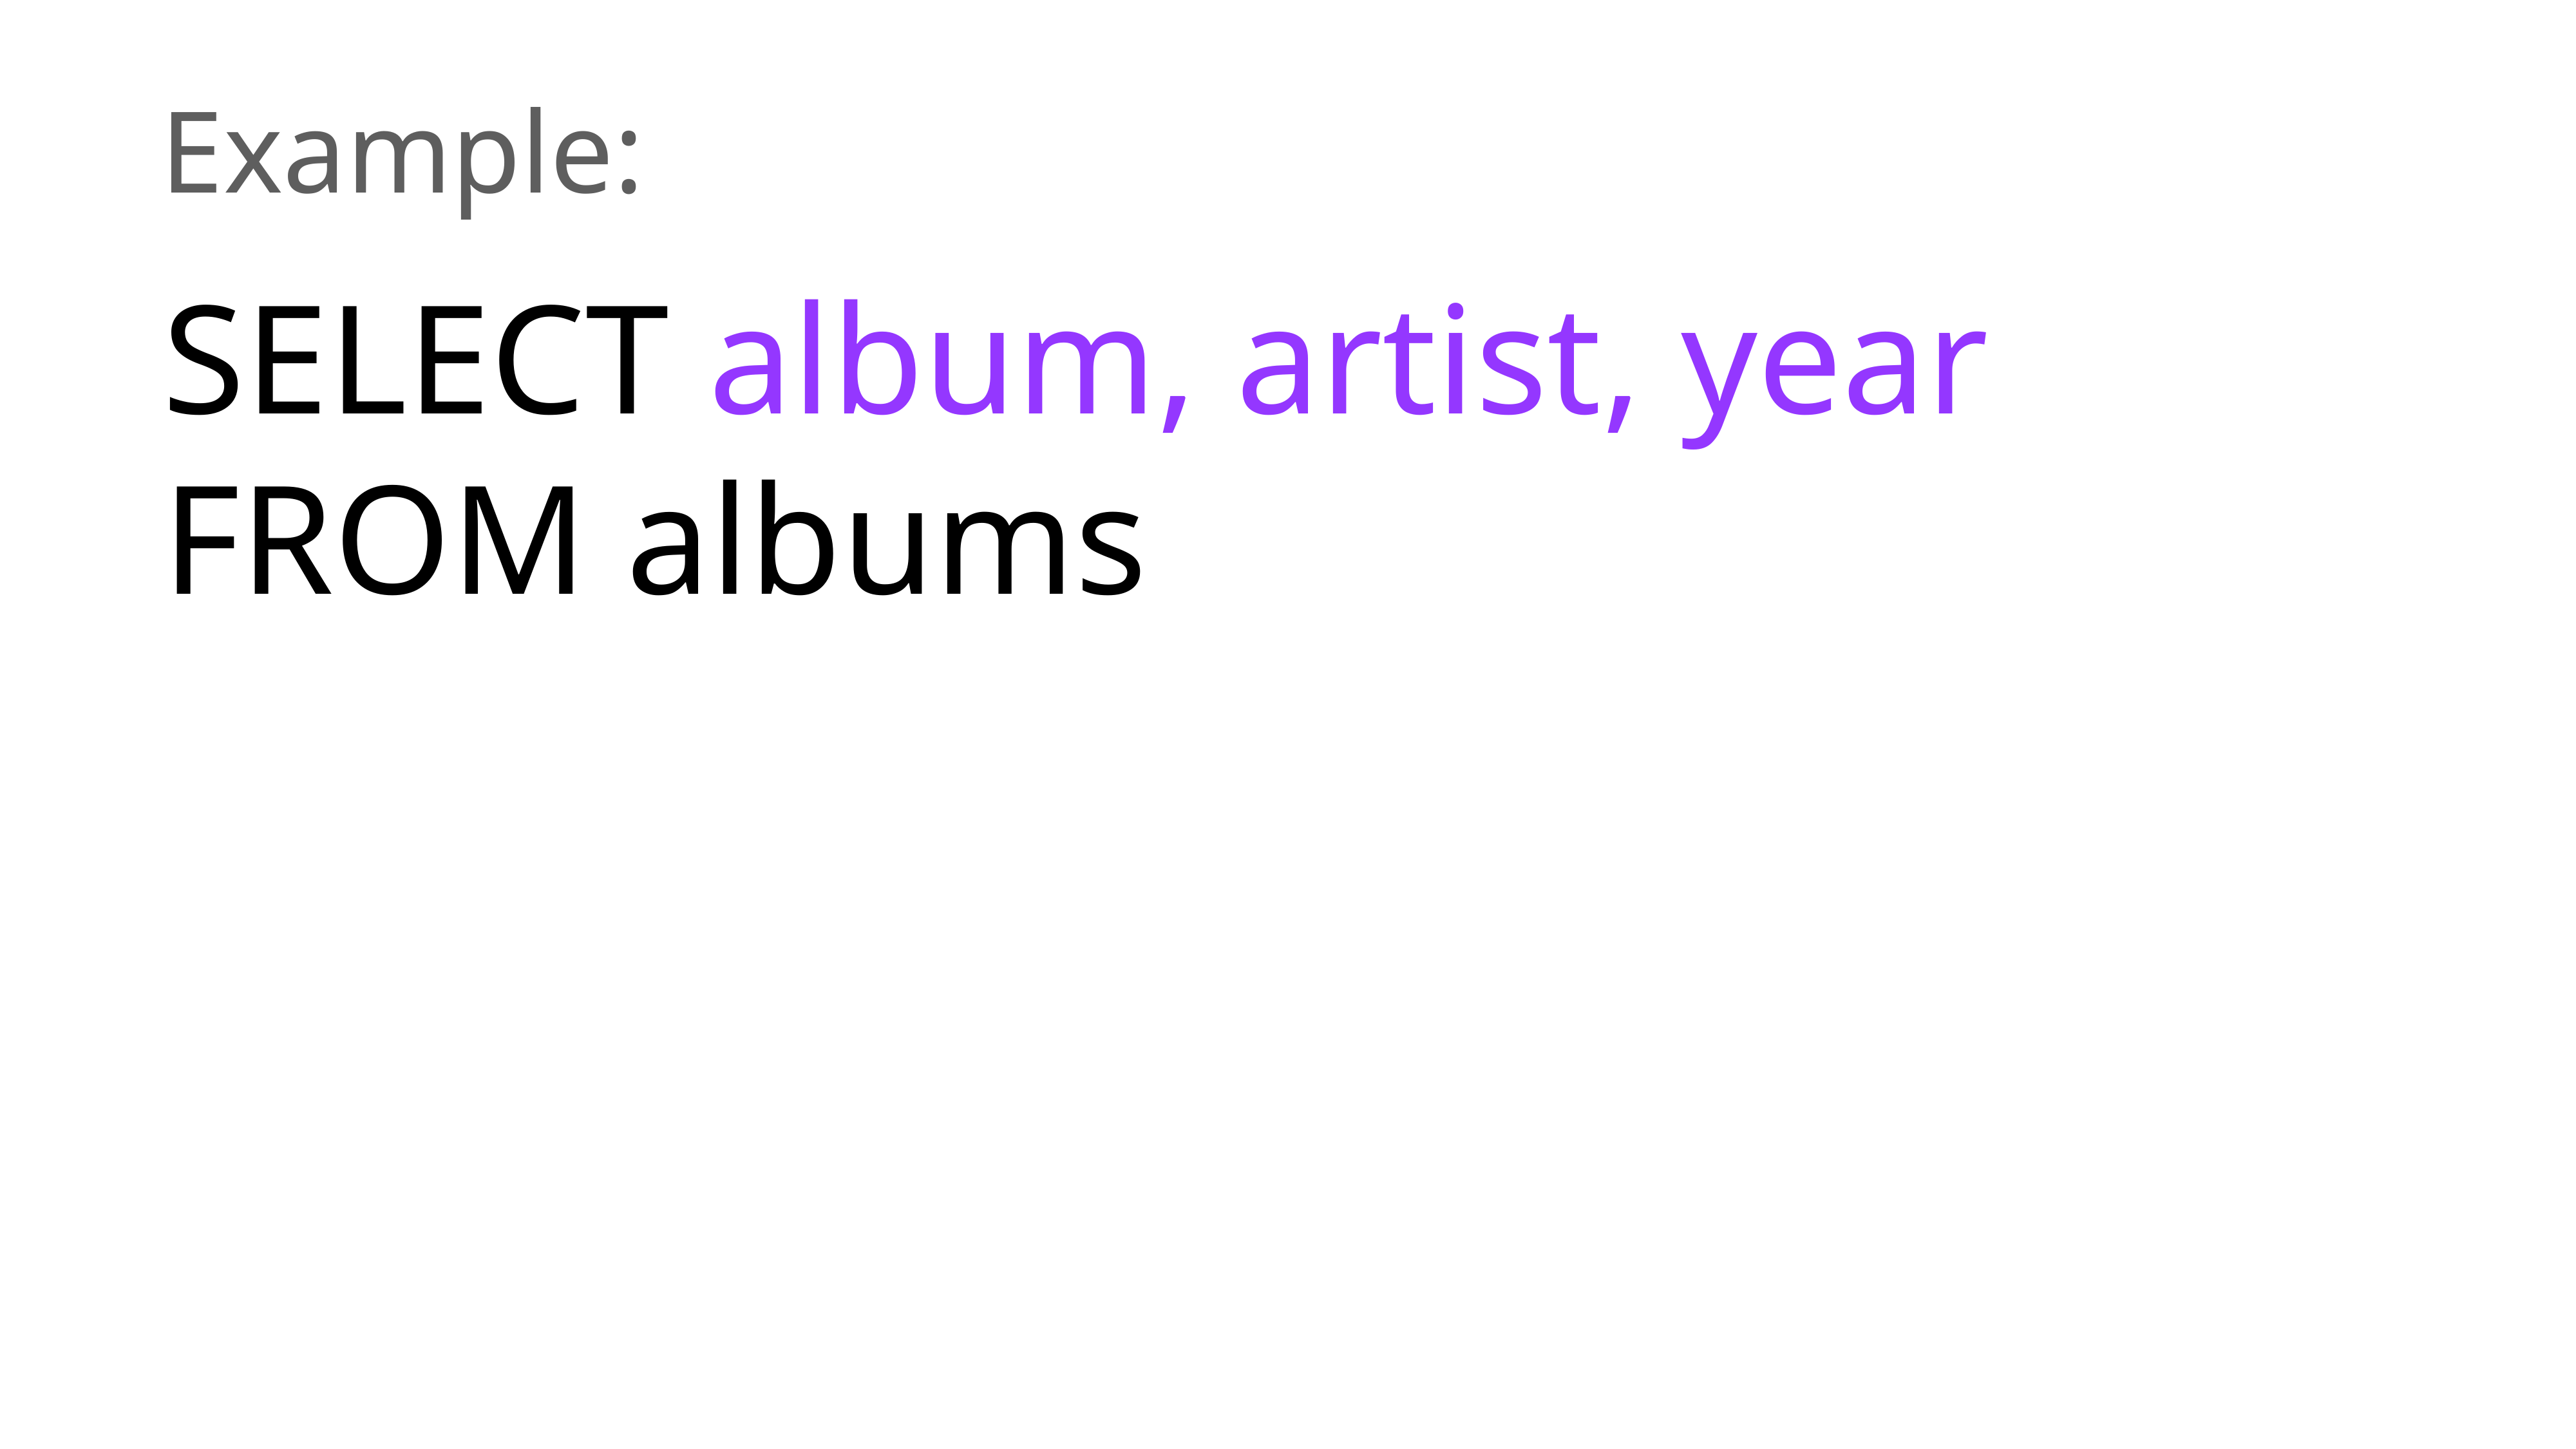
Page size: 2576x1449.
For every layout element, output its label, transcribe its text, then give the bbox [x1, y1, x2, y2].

text_box SELECT album, artist, year FROM albums [157, 160, 2358, 728]
text_box Example: [155, 74, 650, 221]
